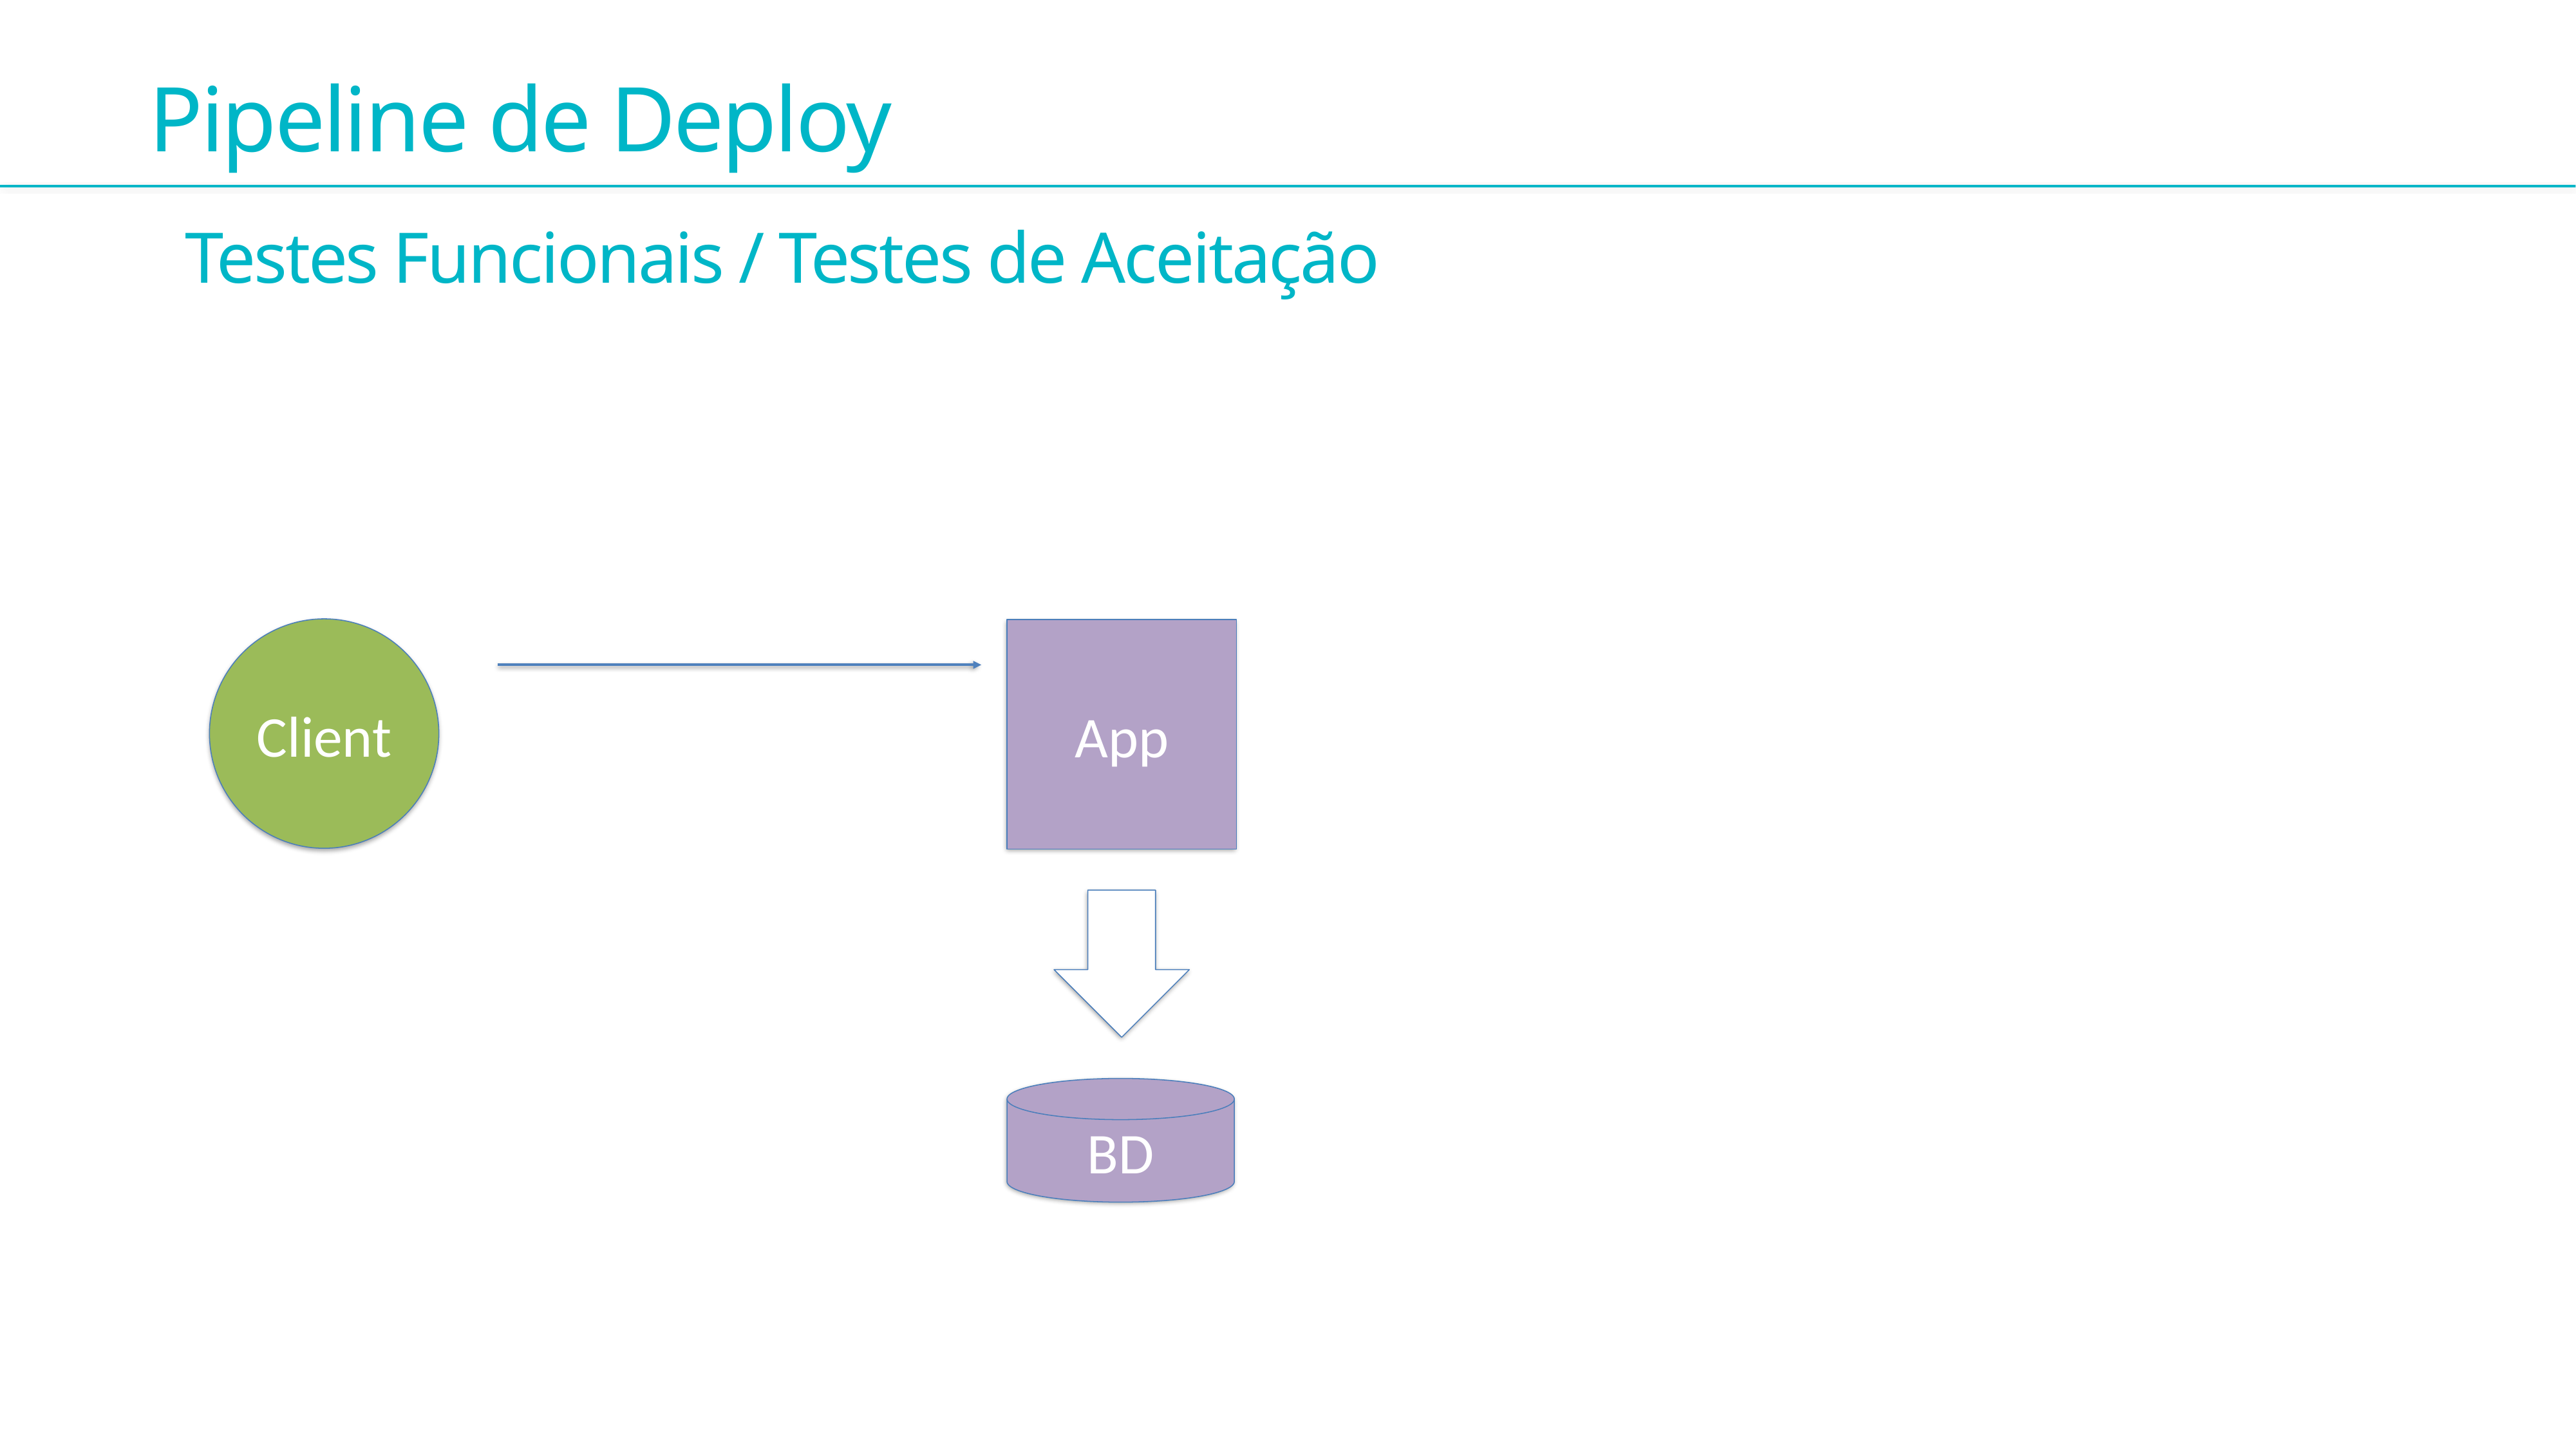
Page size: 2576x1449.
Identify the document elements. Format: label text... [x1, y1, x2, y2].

text_box Pipeline de Deploy [139, 57, 901, 175]
text_box BD [1006, 1077, 1235, 1203]
text_box App [1006, 619, 1237, 849]
text_box [1053, 889, 1190, 1038]
text_box Testes Funcionais / Testes de Aceitação [175, 208, 1389, 302]
text_box Client [209, 618, 440, 849]
